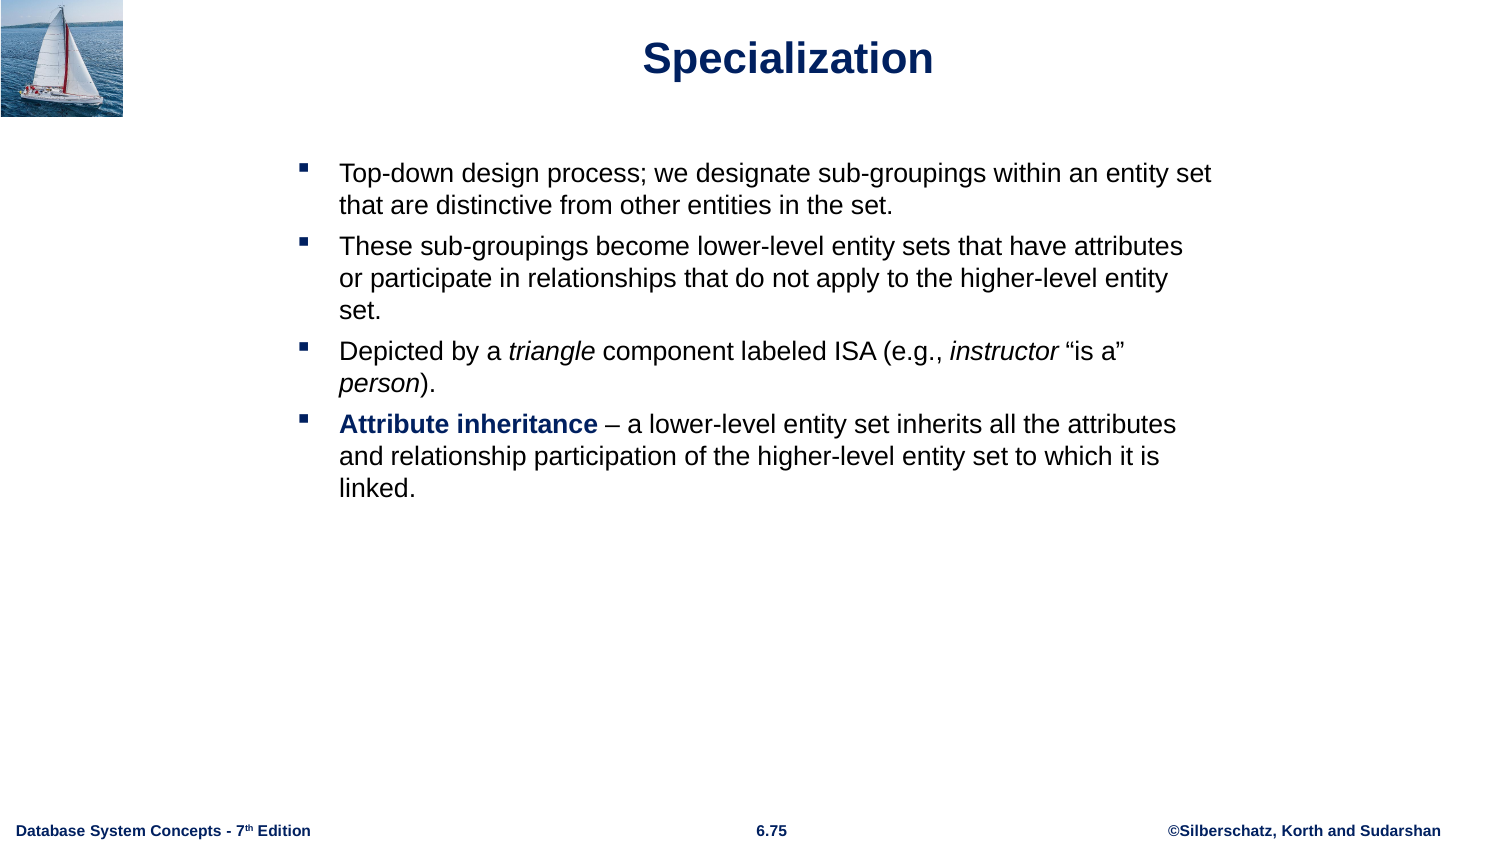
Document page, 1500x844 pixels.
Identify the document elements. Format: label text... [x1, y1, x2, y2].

title Specialization [125, 14, 1452, 90]
picture [0, 0, 123, 117]
list Top-down design process; we designate sub-groupings within an entity set that are distinctive from other entities in the set. These sub-groupings become lower-level entity sets that have attributes or participate in relationships that do not apply to the higher-level entity set. Depicted by a triangle component labeled ISA (e.g., instructor “is a” person). Attribute inheritance – a lower-level entity set inherits all the attributes and relationship participation of the higher-level entity set to which it is linked. [282, 148, 1227, 632]
